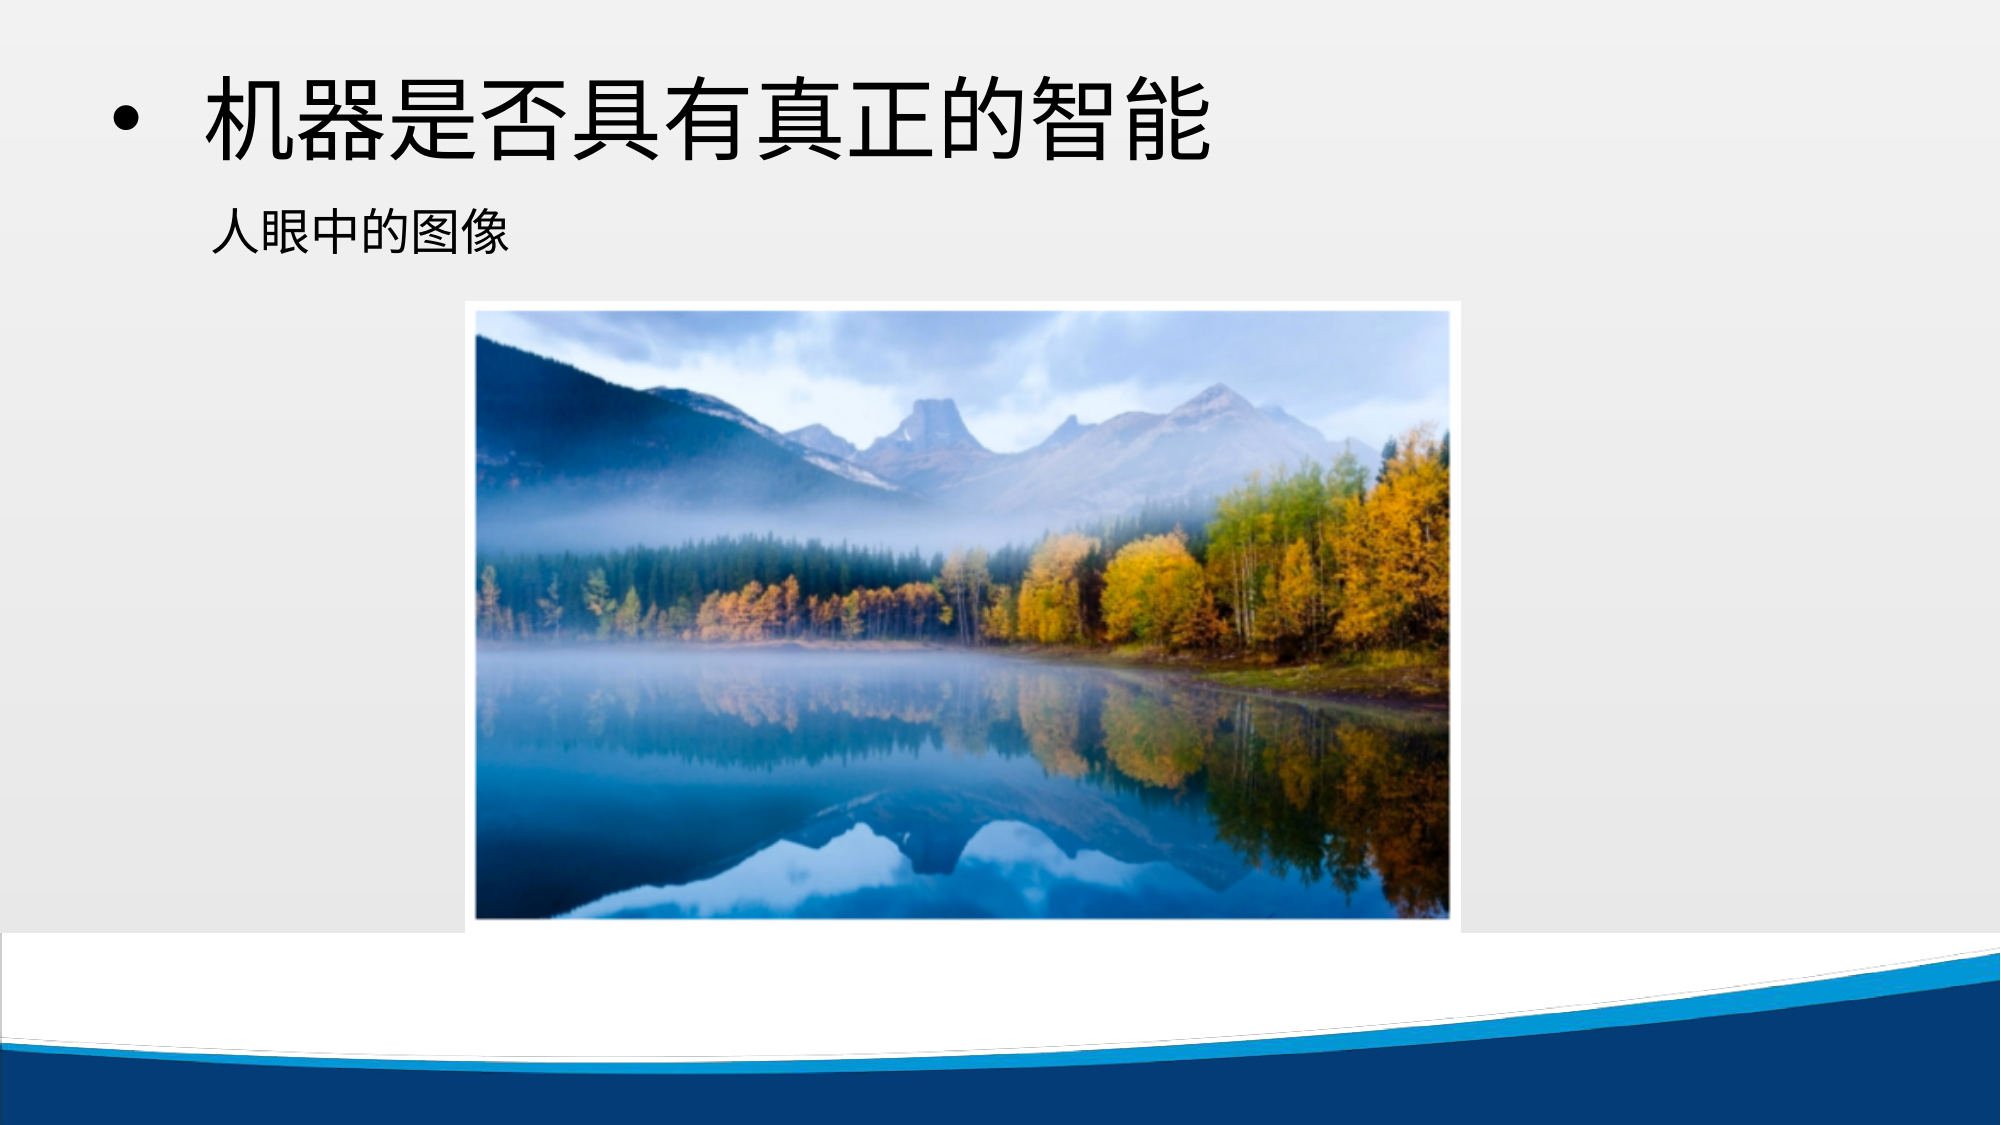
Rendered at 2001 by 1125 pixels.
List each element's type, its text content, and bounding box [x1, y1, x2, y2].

text_box 人眼中的图像 [196, 193, 684, 269]
text_box 机器是否具有真正的智能 [95, 54, 1700, 249]
picture [0, 301, 2000, 1063]
picture [0, 980, 2000, 1125]
